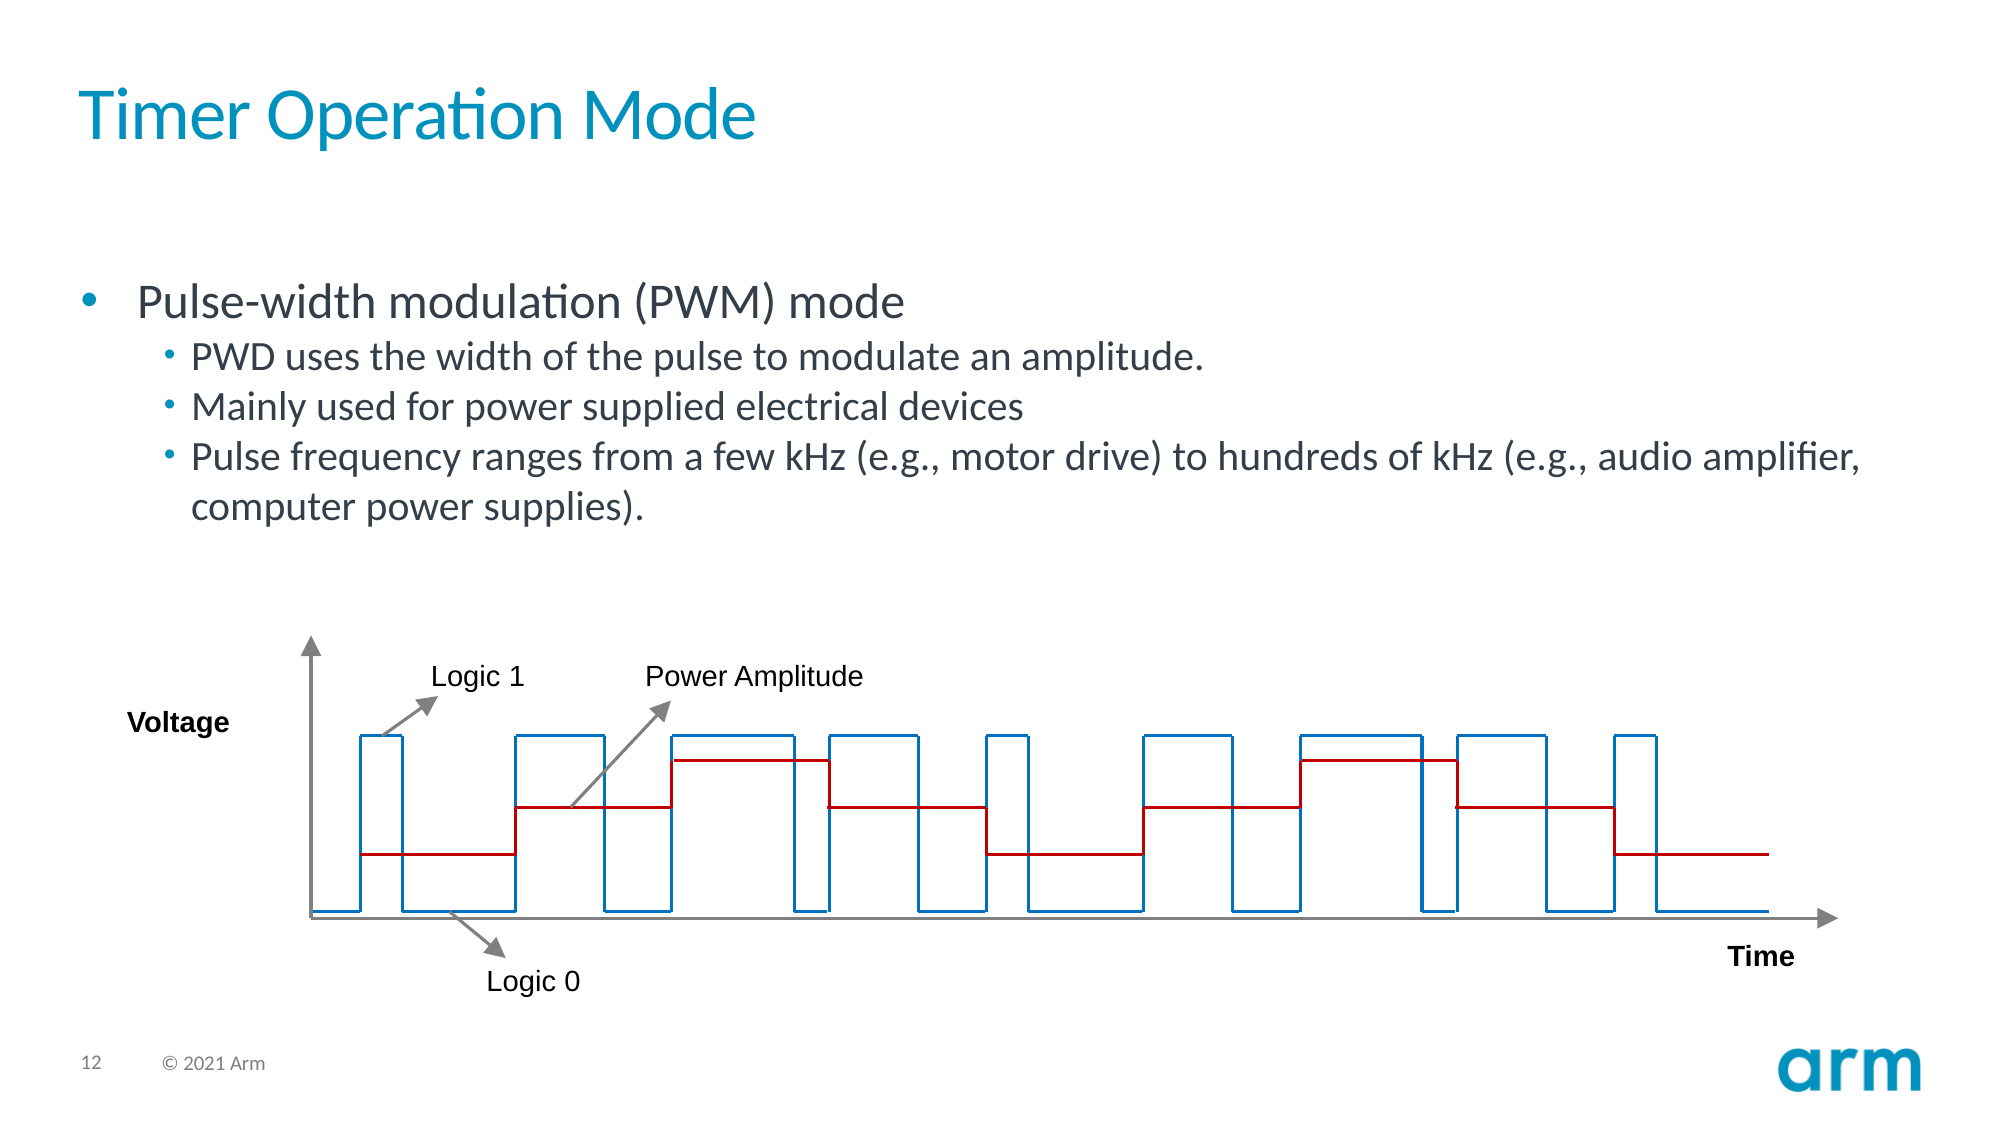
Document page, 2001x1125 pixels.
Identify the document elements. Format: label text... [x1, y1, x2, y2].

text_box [382, 696, 438, 736]
text_box Time [1712, 929, 1859, 980]
text_box Logic 0 [471, 955, 671, 1005]
text_box Logic 1 [416, 649, 616, 700]
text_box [570, 700, 671, 808]
text_box Power Amplitude [630, 649, 985, 700]
text_box Voltage [112, 696, 310, 746]
picture [1777, 1047, 1922, 1093]
title Timer Operation Mode [78, 78, 1922, 186]
list Pulse-width modulation (PWM) mode PWD uses the width of the pulse to modulate an amplitude. Mainly used for power supplied electrical devices Pulse frequency ranges from a few kHz (e.g., motor drive) to hundreds of kHz (e.g., audio amplifier, computer power supplies). [80, 268, 1891, 940]
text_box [449, 911, 506, 959]
